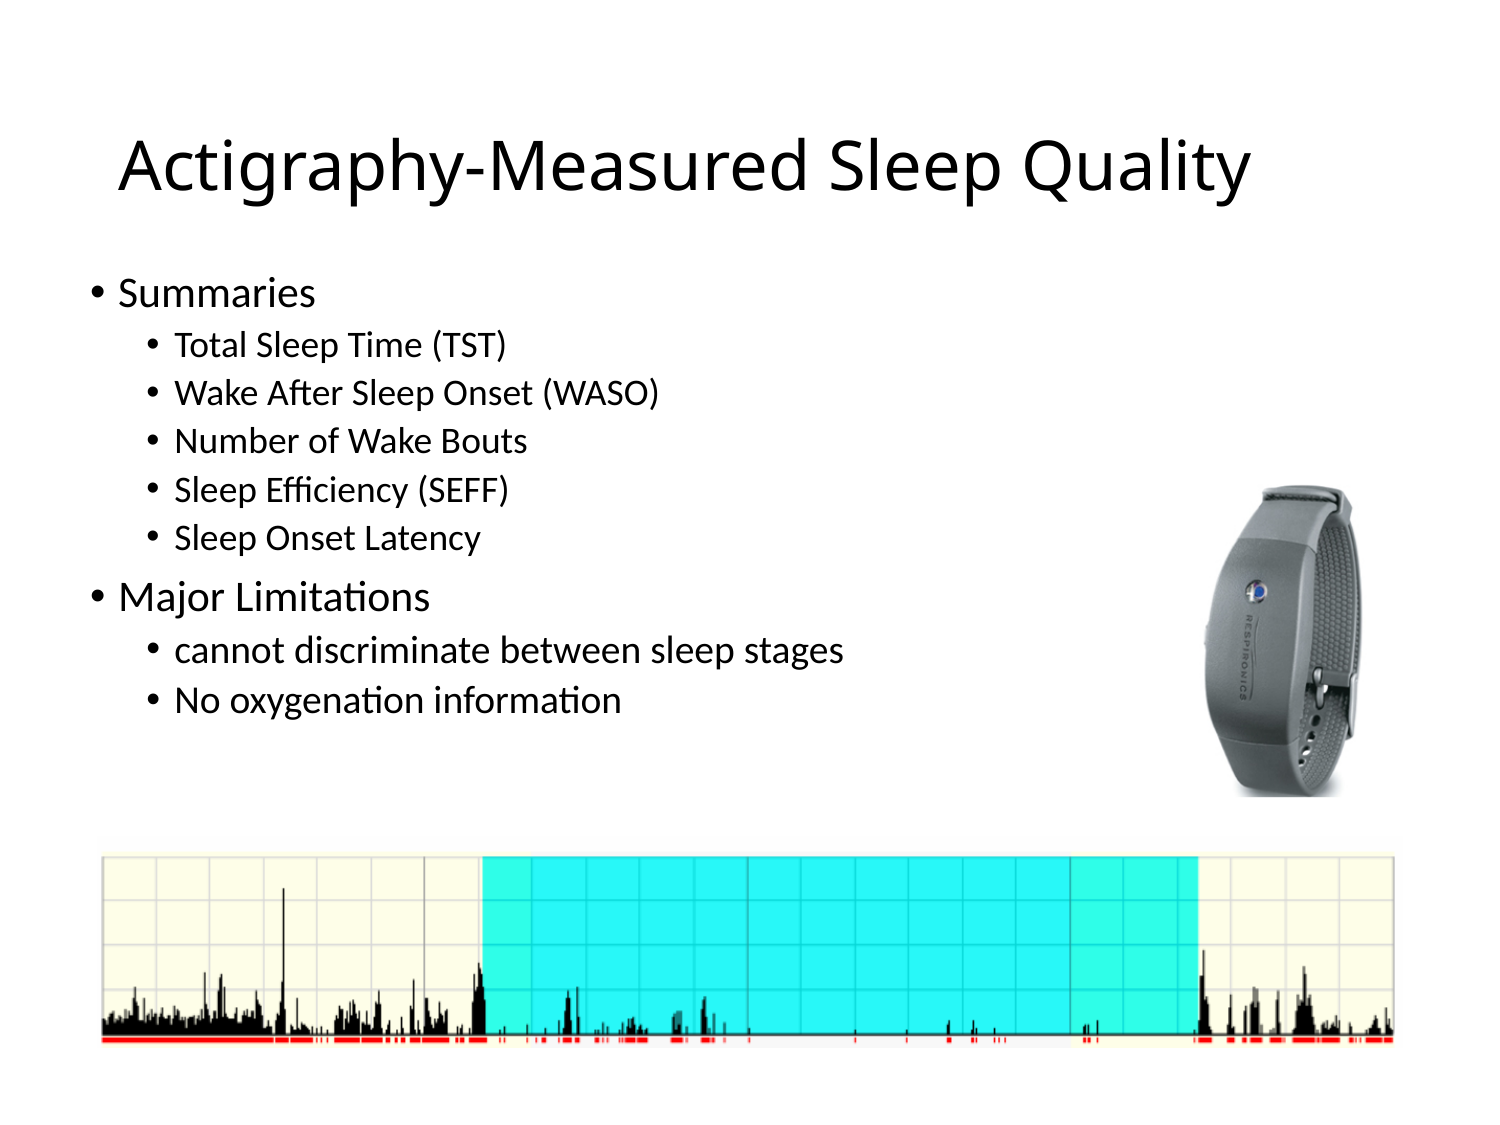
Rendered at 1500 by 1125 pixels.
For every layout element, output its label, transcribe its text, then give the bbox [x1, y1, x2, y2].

picture [1082, 484, 1484, 798]
list Summaries Total Sleep Time (TST) Wake After Sleep Onset (WASO) Number of Wake Bouts Sleep Efficiency (SEFF) Sleep Onset Latency Major Limitations cannot discriminate between sleep stages No oxygenation information [75, 262, 1116, 769]
picture [97, 836, 1403, 1048]
title Actigraphy-Measured Sleep Quality [103, 59, 1397, 278]
